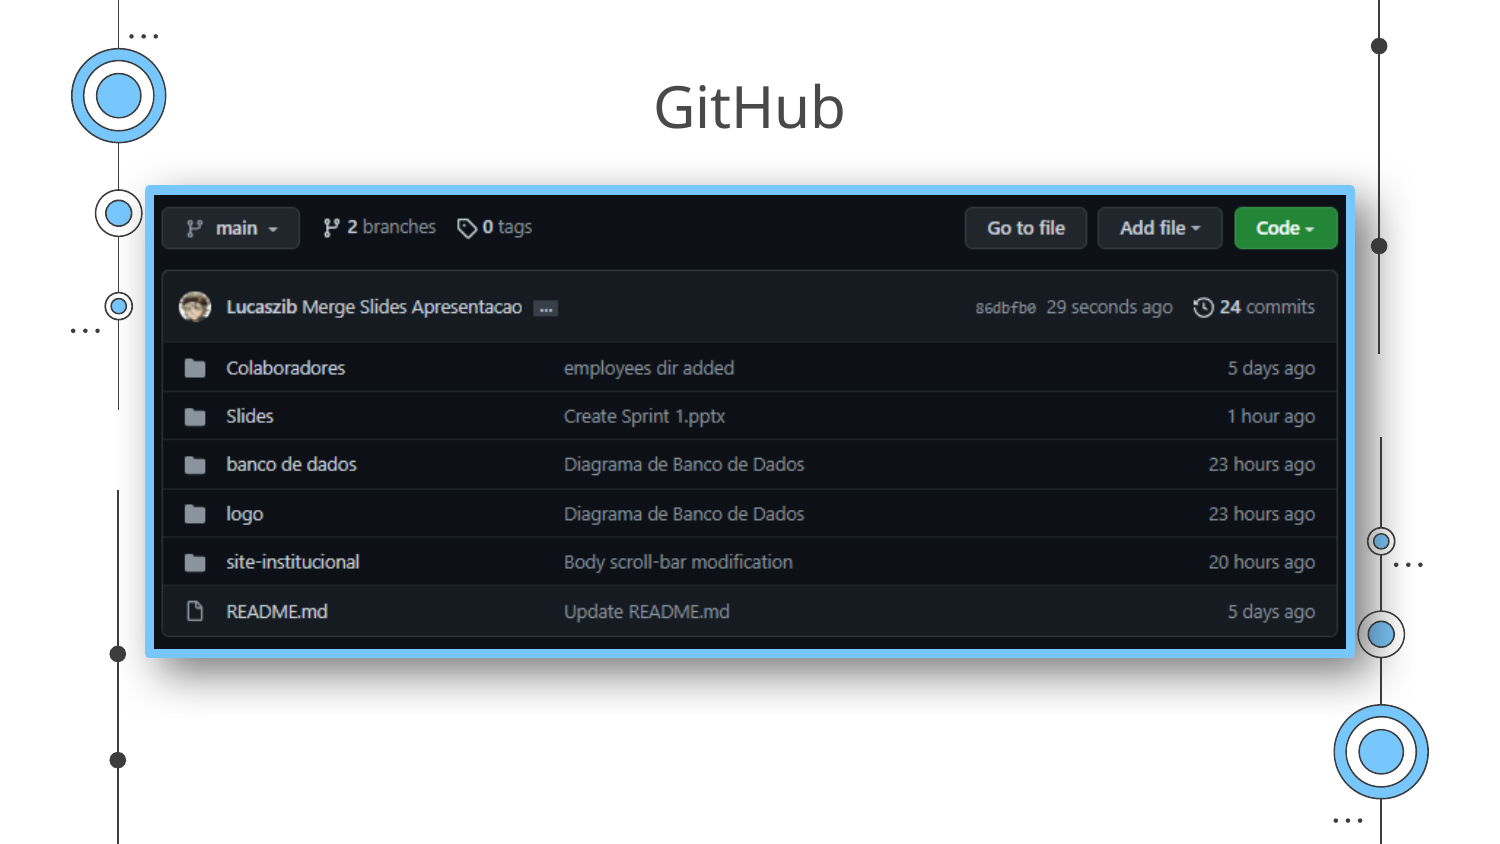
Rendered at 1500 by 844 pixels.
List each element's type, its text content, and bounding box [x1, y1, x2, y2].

title GitHub [299, 55, 1201, 150]
picture [153, 194, 1347, 650]
